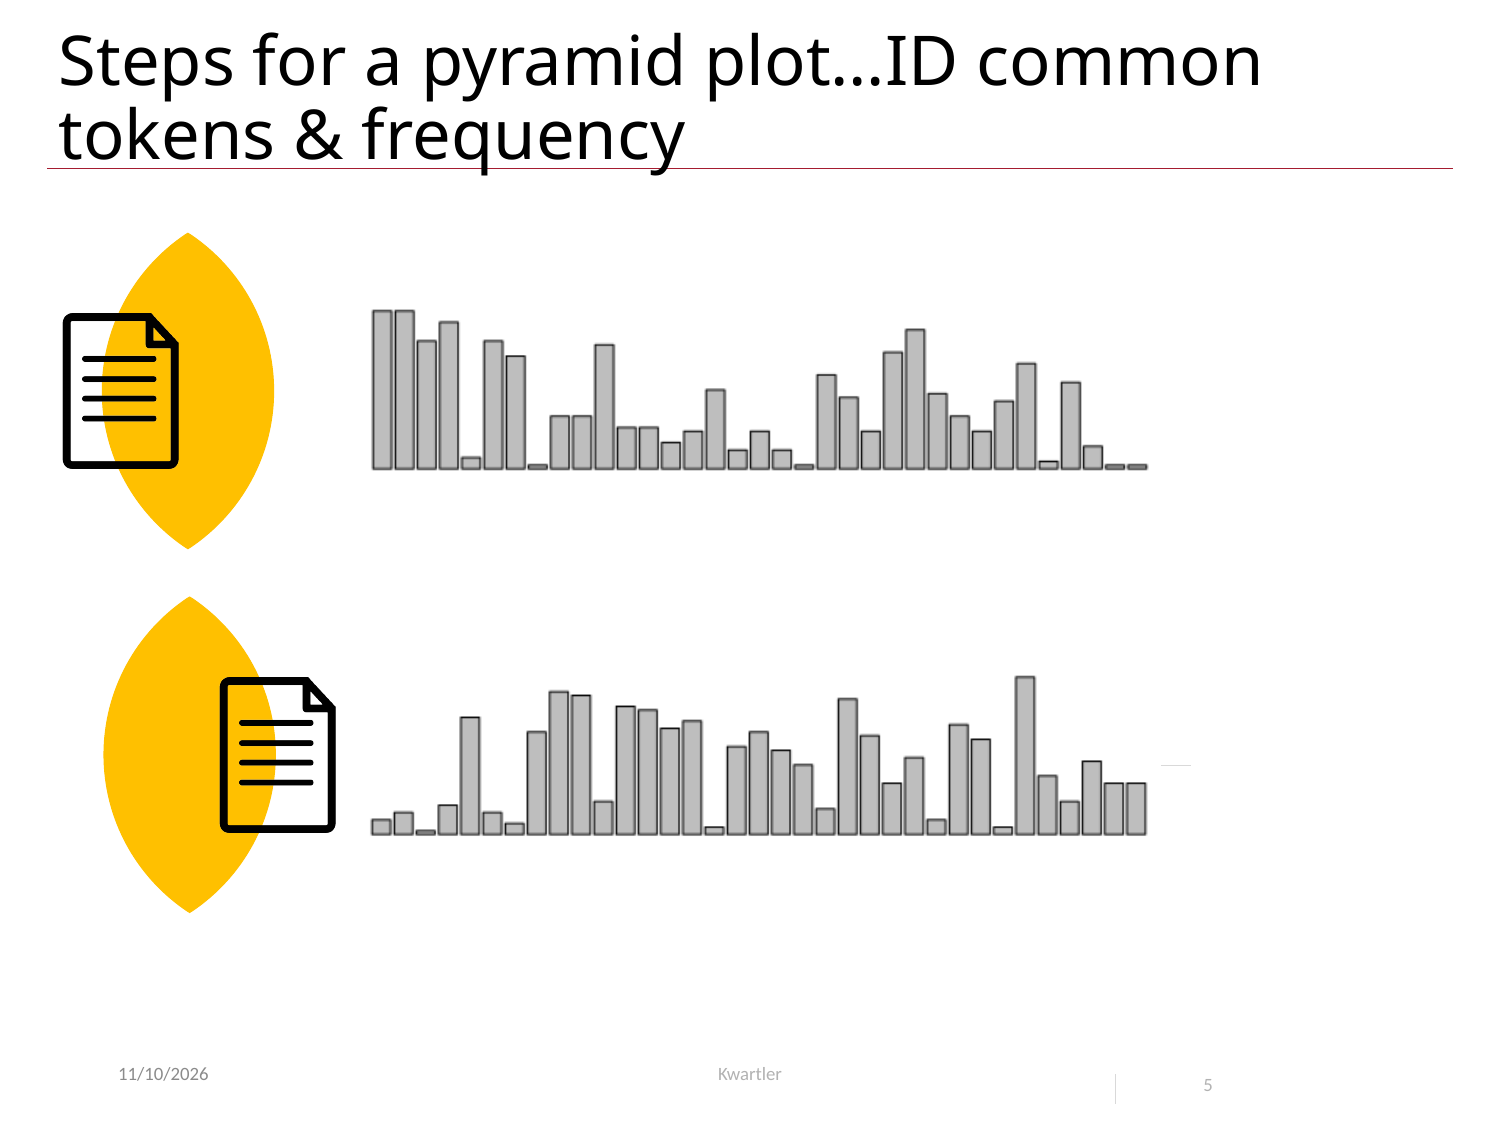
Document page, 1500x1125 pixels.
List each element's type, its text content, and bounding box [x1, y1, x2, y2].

picture [42, 313, 199, 469]
picture [359, 299, 1155, 483]
text_box [103, 596, 260, 914]
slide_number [103, 1042, 441, 1103]
picture [199, 677, 356, 833]
text_box [118, 232, 275, 550]
title Steps for a pyramid plot…ID common tokens & frequency [43, 18, 1451, 116]
picture [357, 662, 1157, 847]
footer Kwartler [496, 1042, 1004, 1103]
slide_number 5 [1188, 1042, 1330, 1103]
